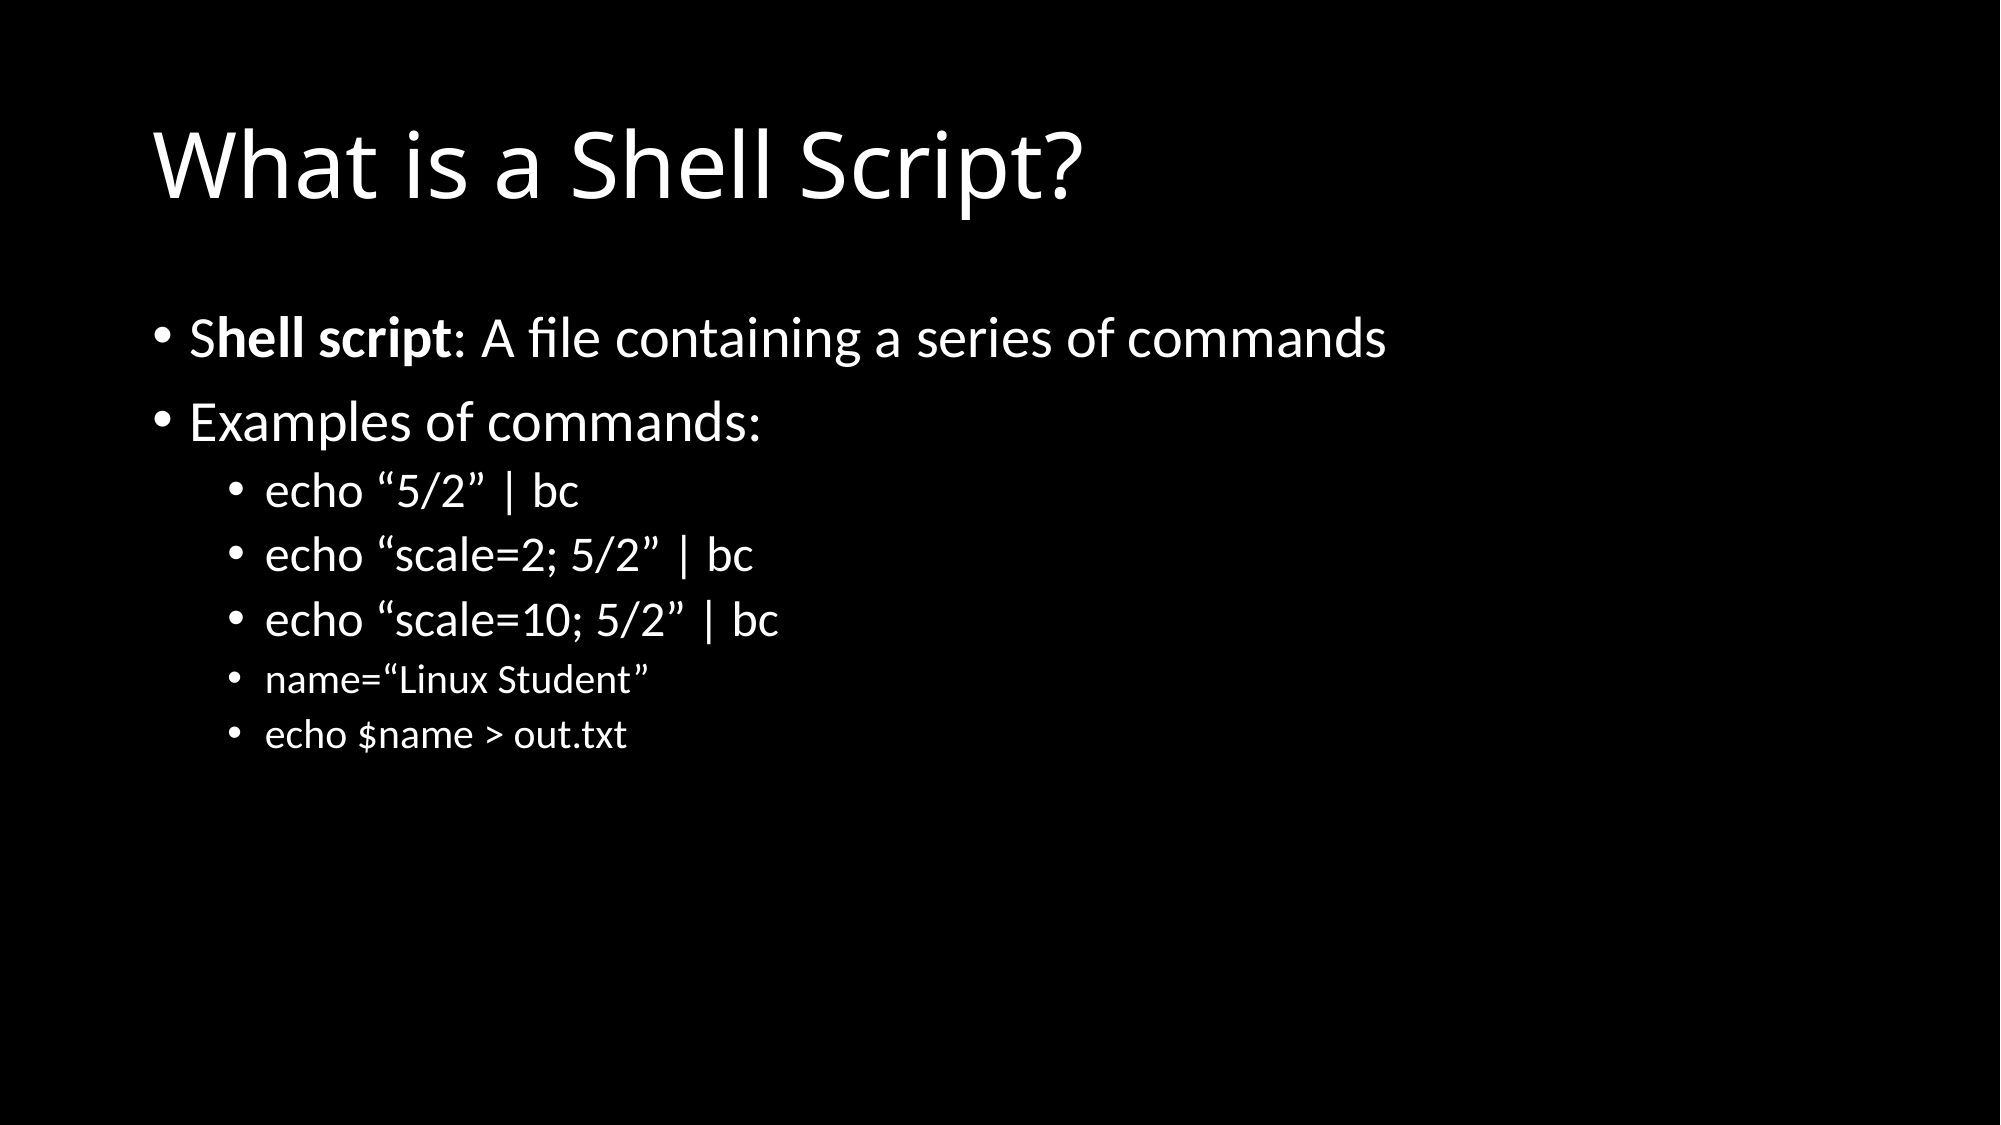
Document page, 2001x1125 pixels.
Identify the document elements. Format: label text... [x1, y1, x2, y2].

list Shell script: A file containing a series of commands Examples of commands: echo “5/2” | bc echo “scale=2; 5/2” | bc echo “scale=10; 5/2” | bc name=“Linux Student” echo $name > out.txt [137, 299, 1863, 1014]
title What is a Shell Script? [137, 59, 1863, 278]
